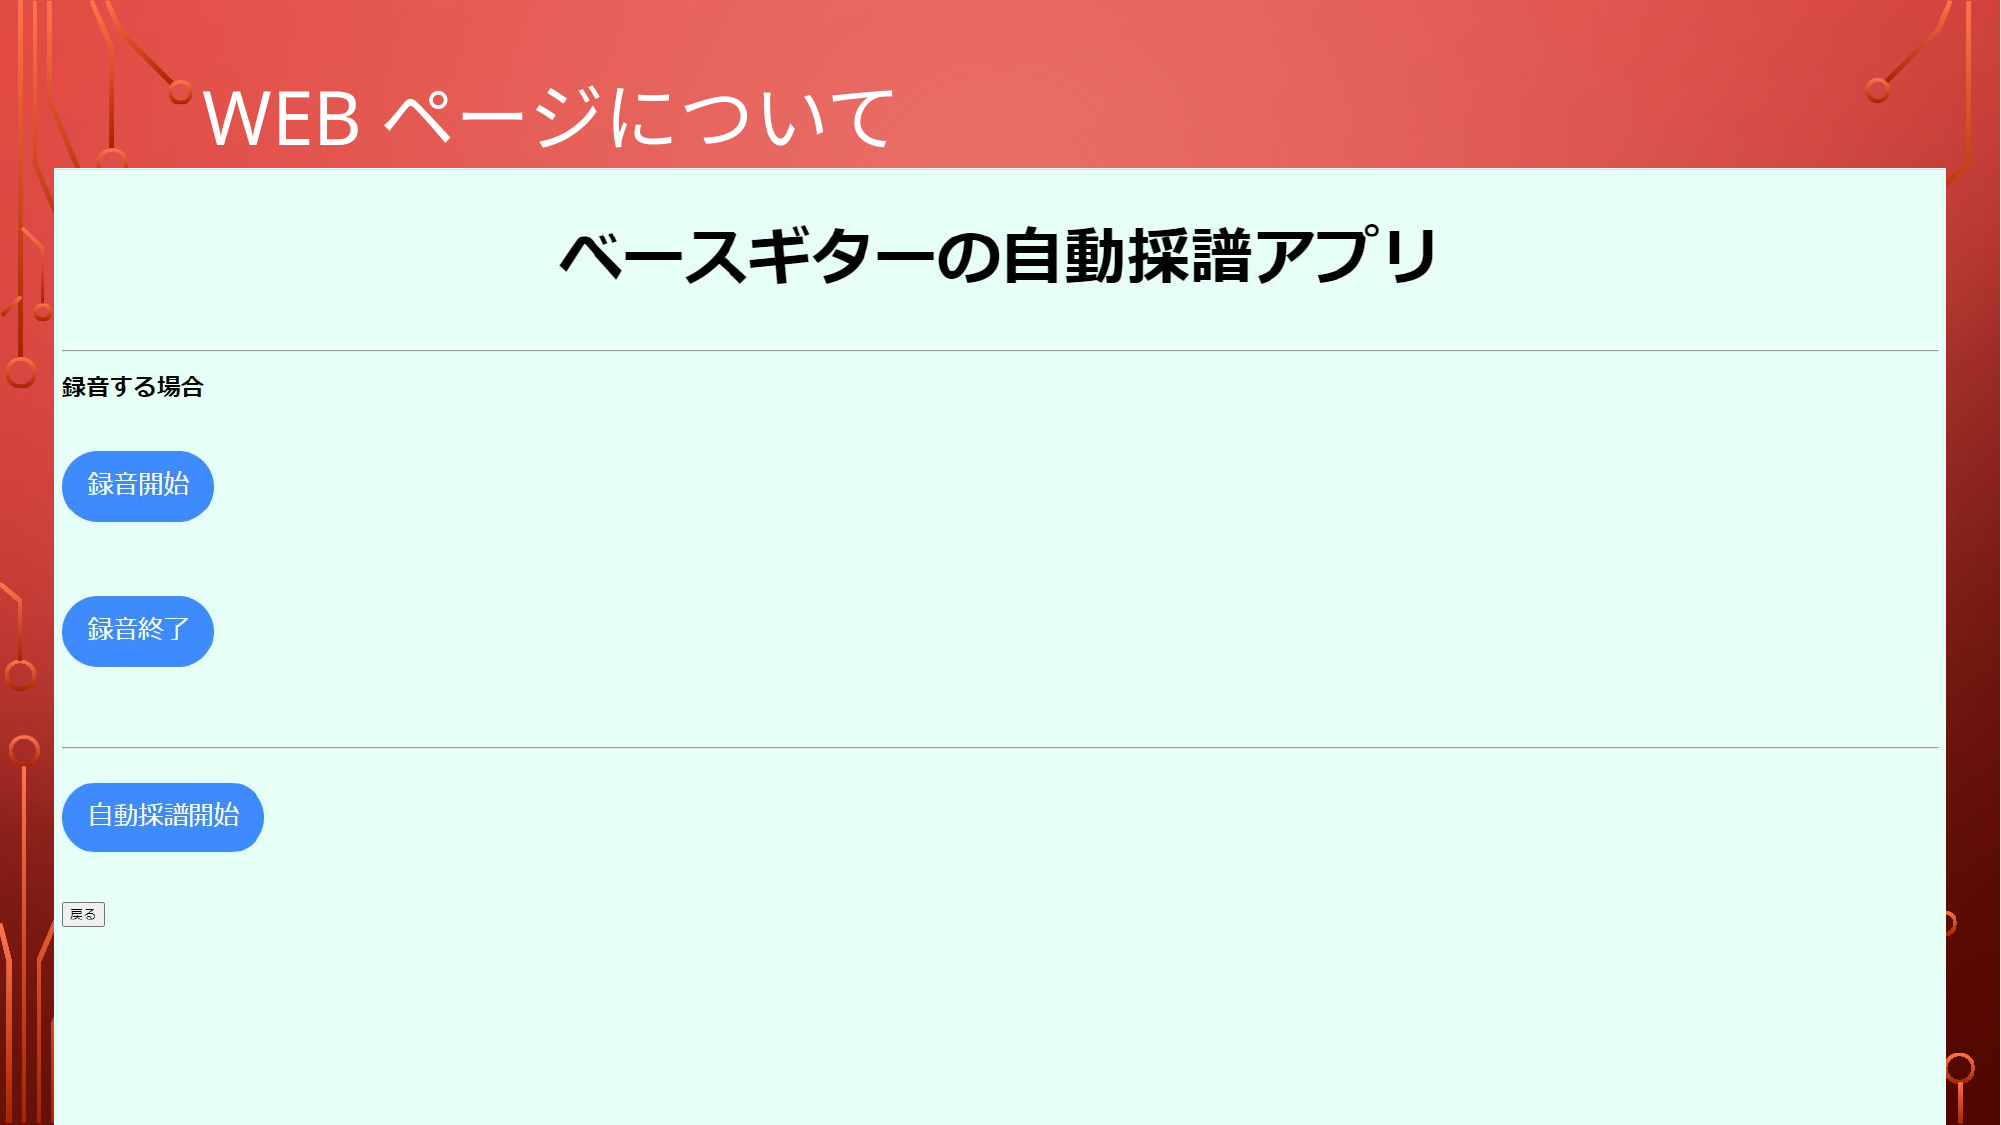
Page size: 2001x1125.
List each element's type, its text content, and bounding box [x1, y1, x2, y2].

title WEBページについて [187, 0, 1813, 168]
picture [54, 168, 1946, 1125]
